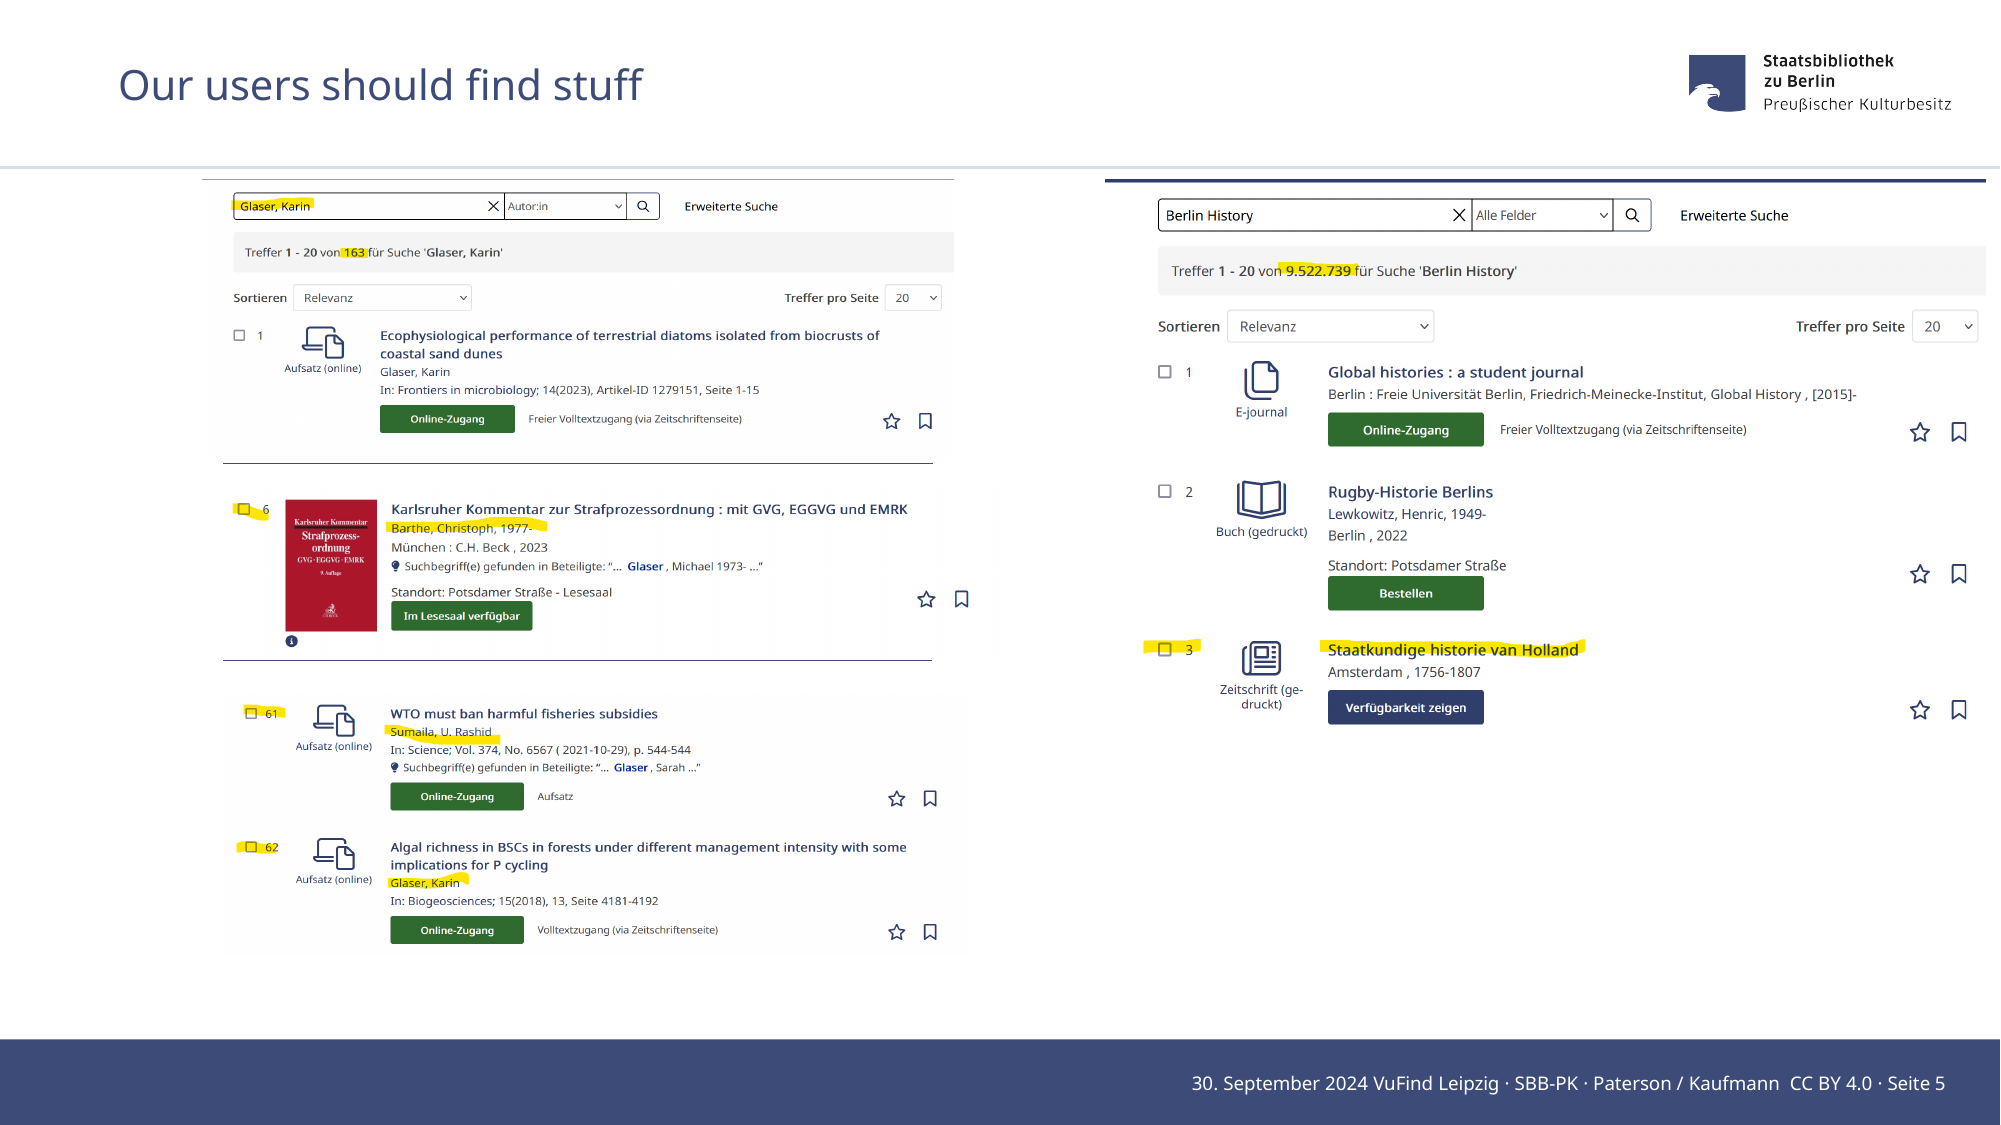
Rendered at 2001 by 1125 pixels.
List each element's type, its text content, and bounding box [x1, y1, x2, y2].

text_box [202, 179, 1000, 1013]
picture [1105, 179, 1986, 748]
picture [1689, 54, 1951, 112]
title Our users should find stuff [118, 54, 1582, 146]
